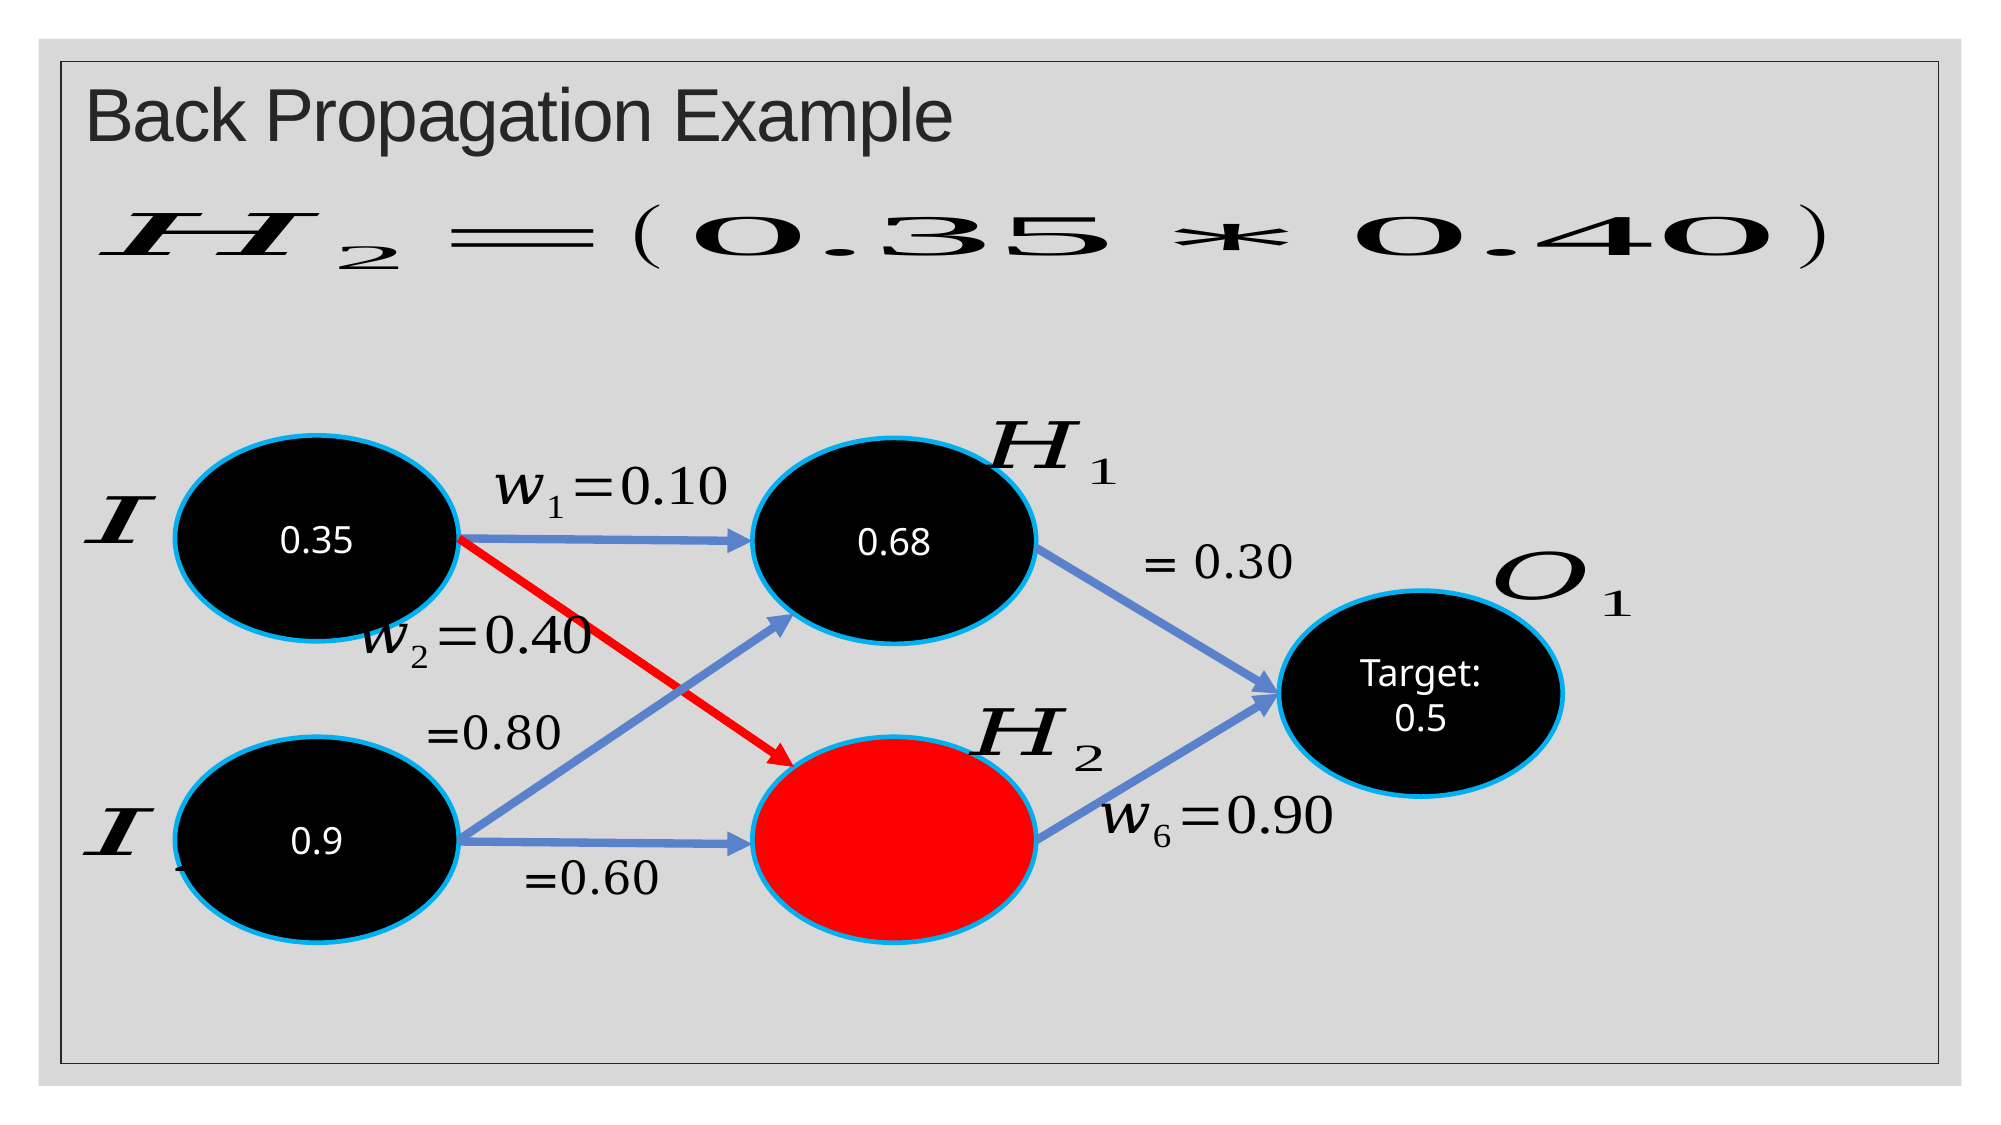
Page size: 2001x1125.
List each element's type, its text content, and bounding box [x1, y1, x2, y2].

list [174, 345, 1825, 977]
title Back Propagation Example [69, 4, 1720, 230]
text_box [174, 435, 1563, 943]
